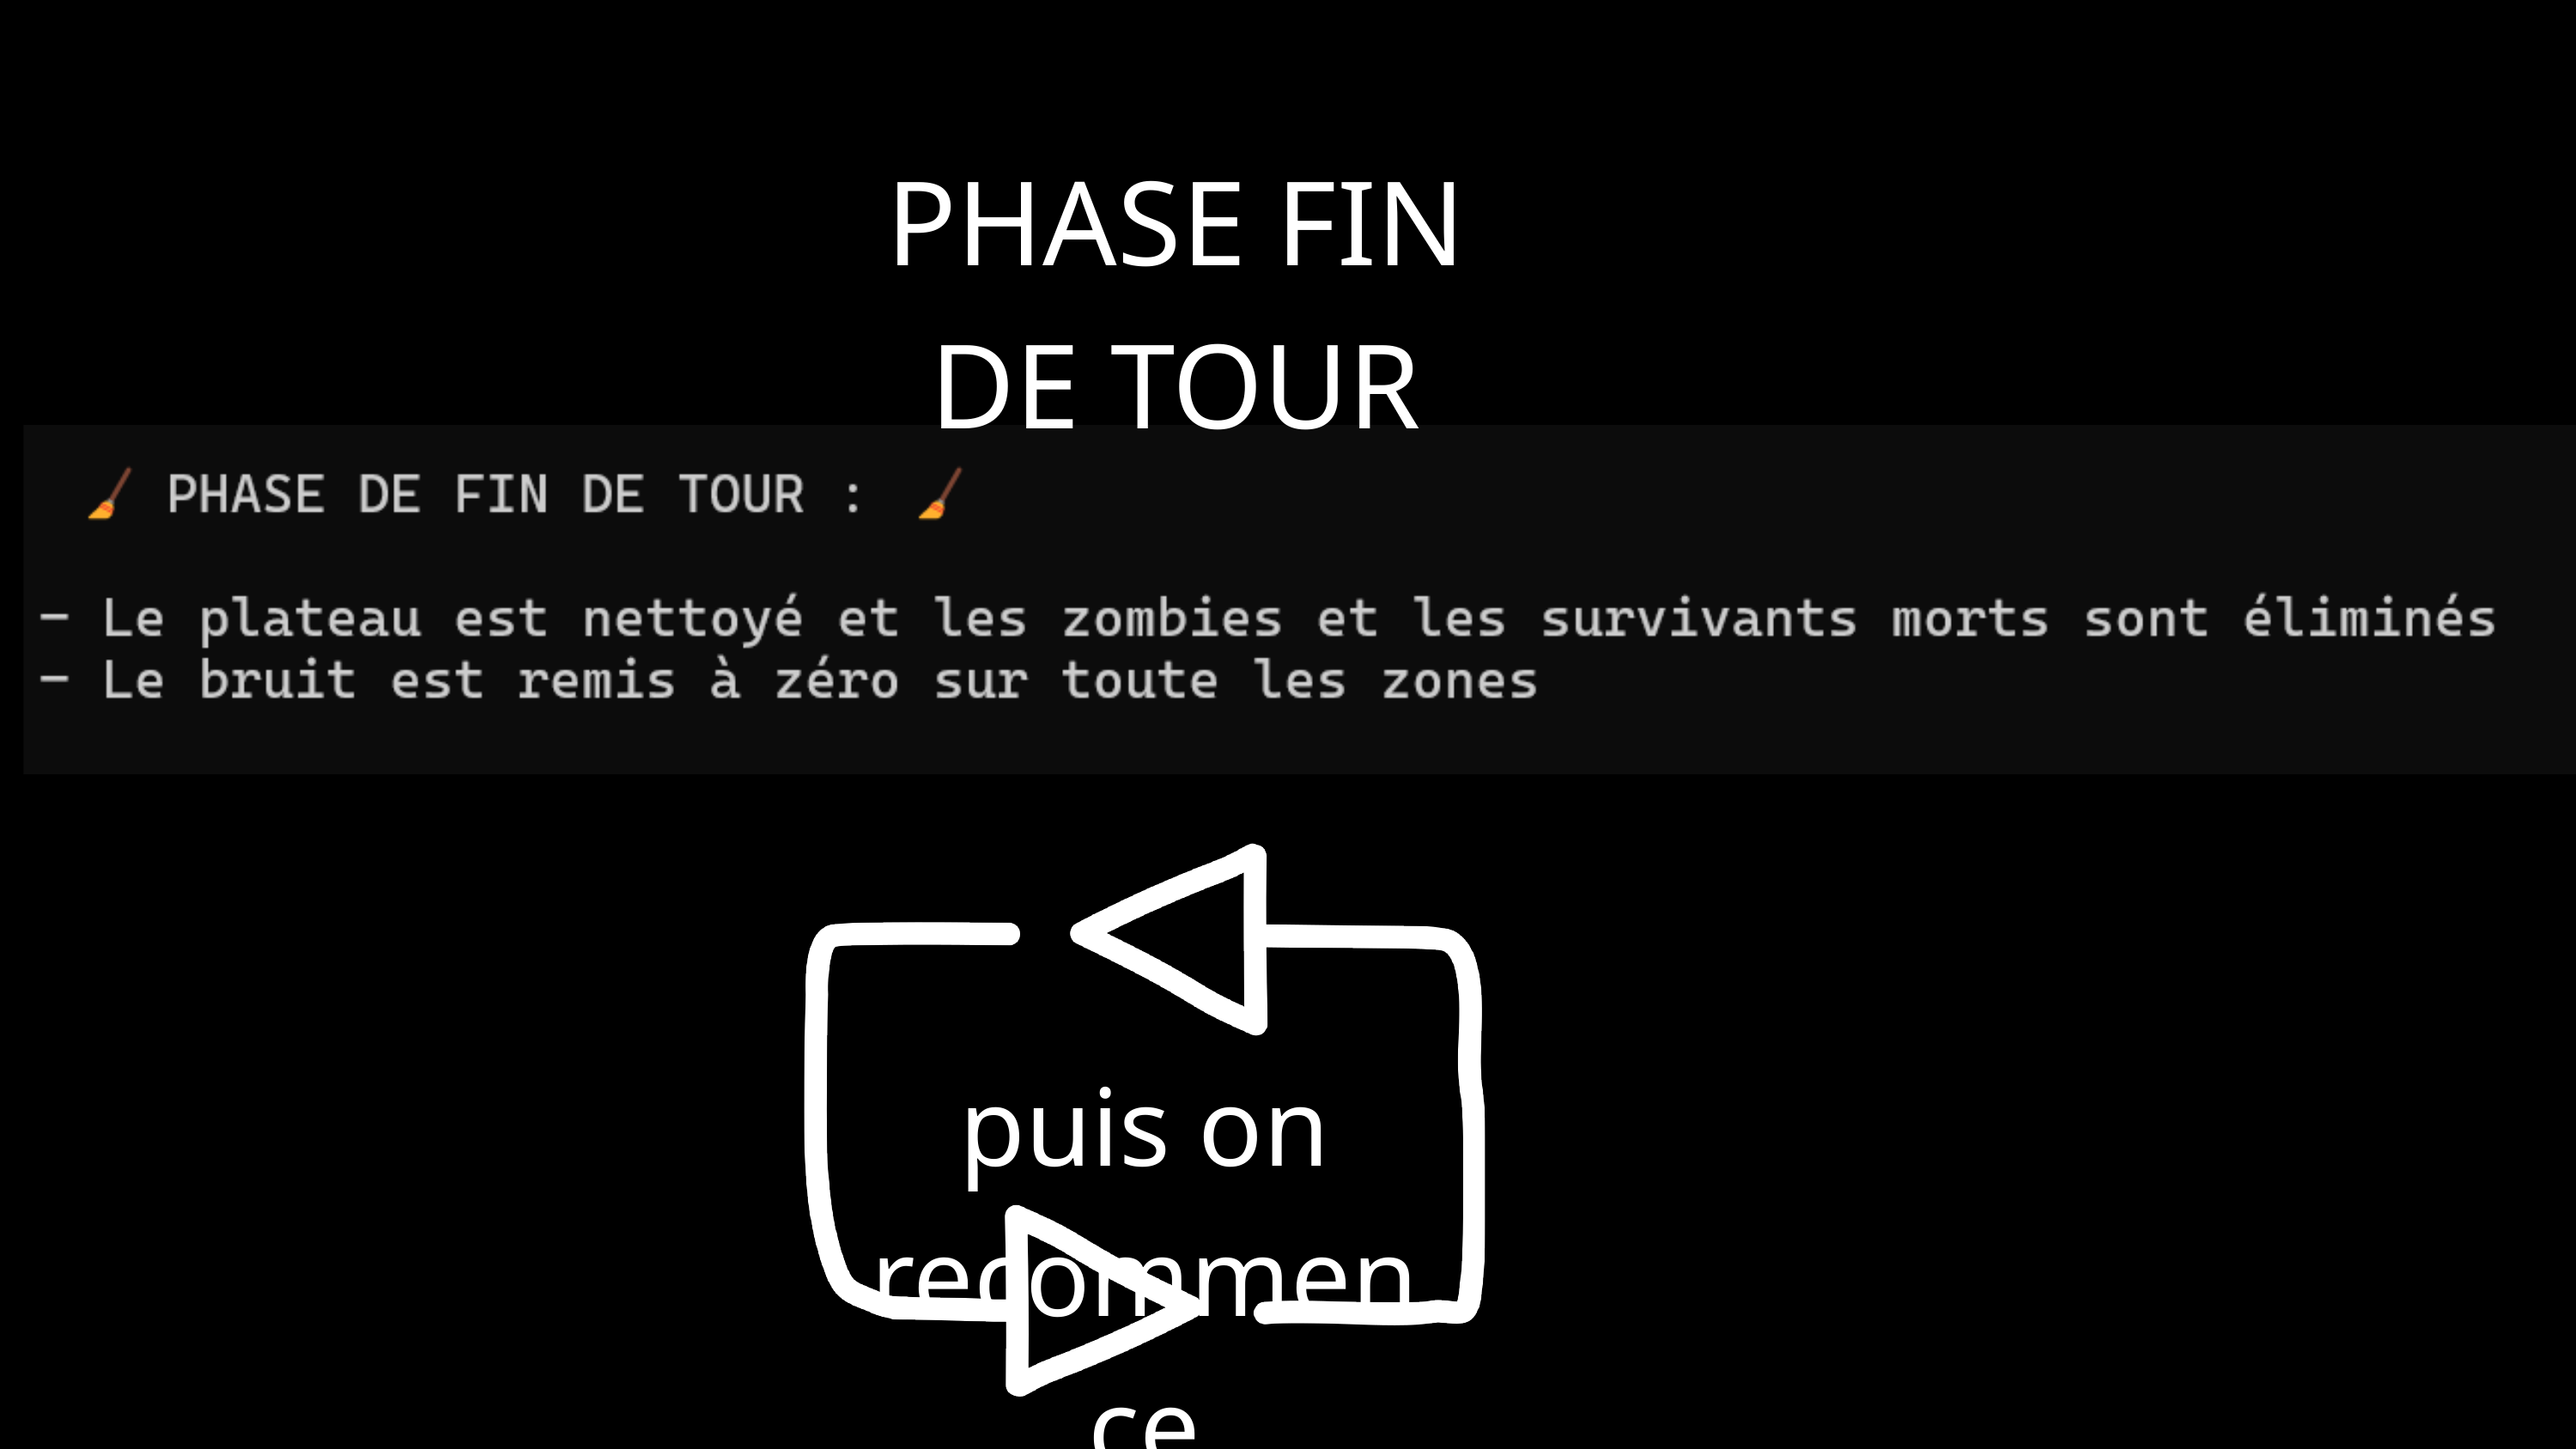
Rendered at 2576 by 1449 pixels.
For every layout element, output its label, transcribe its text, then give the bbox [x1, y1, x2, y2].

text_box [23, 425, 2576, 775]
text_box puis on recommence [870, 1036, 1419, 1449]
text_box PHASE FIN DE TOUR [804, 125, 1548, 452]
text_box [804, 843, 1485, 1397]
